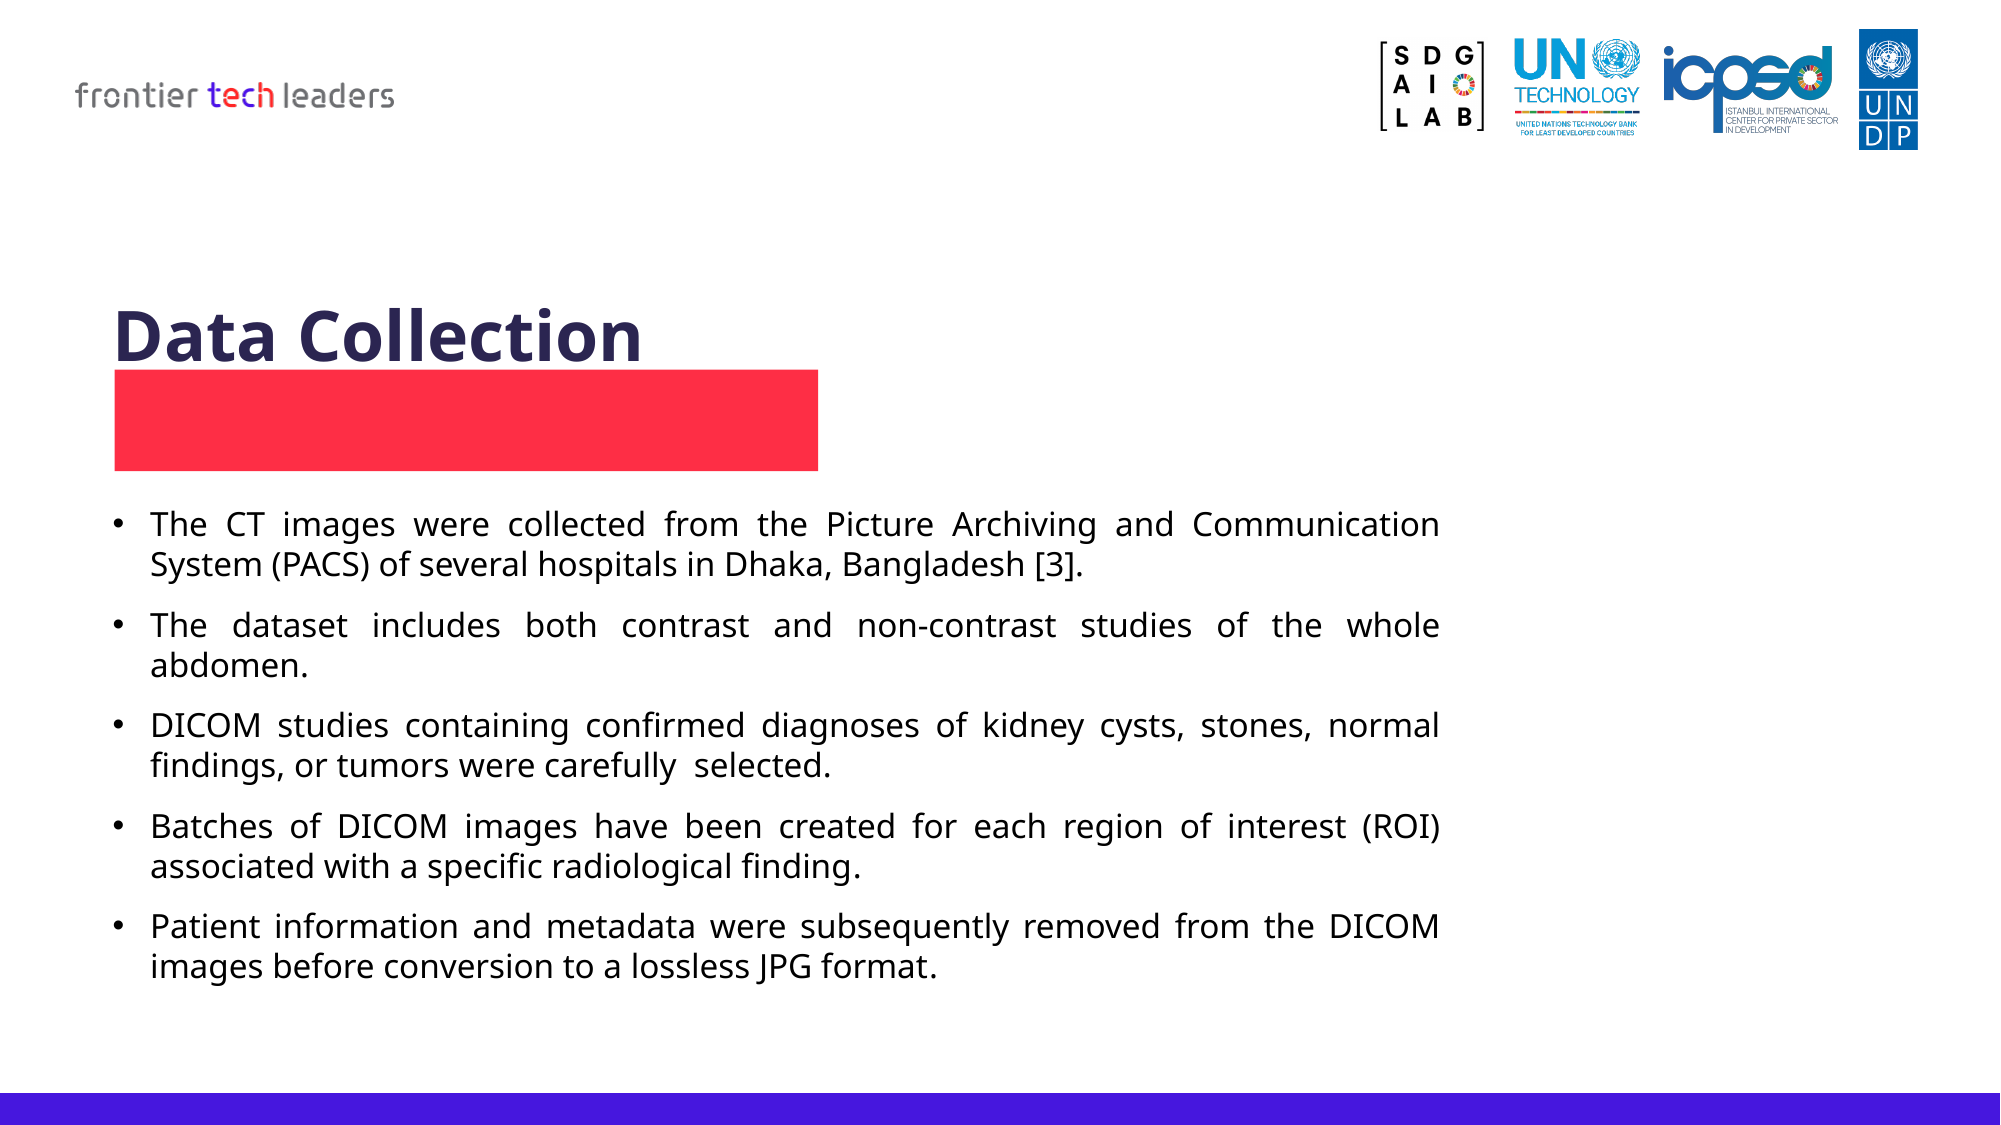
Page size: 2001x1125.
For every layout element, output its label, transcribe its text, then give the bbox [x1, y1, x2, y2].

text_box [0, 1093, 2000, 1125]
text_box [1377, 29, 1918, 150]
list The CT images were collected from the Picture Archiving and Communication System (PACS) of several hospitals in Dhaka, Bangladesh [3]. The dataset includes both contrast and non-contrast studies of the whole abdomen. DICOM studies containing confirmed diagnoses of kidney cysts, stones, normal findings, or tumors were carefully selected. Batches of DICOM images have been created for each region of interest (ROI) associated with a specific radiological finding. Patient information and metadata were subsequently removed from the DICOM images before conversion to a lossless JPG format. [104, 483, 1451, 1006]
title Data Collection [104, 266, 1378, 411]
text_box [114, 411, 819, 472]
picture [75, 82, 394, 108]
